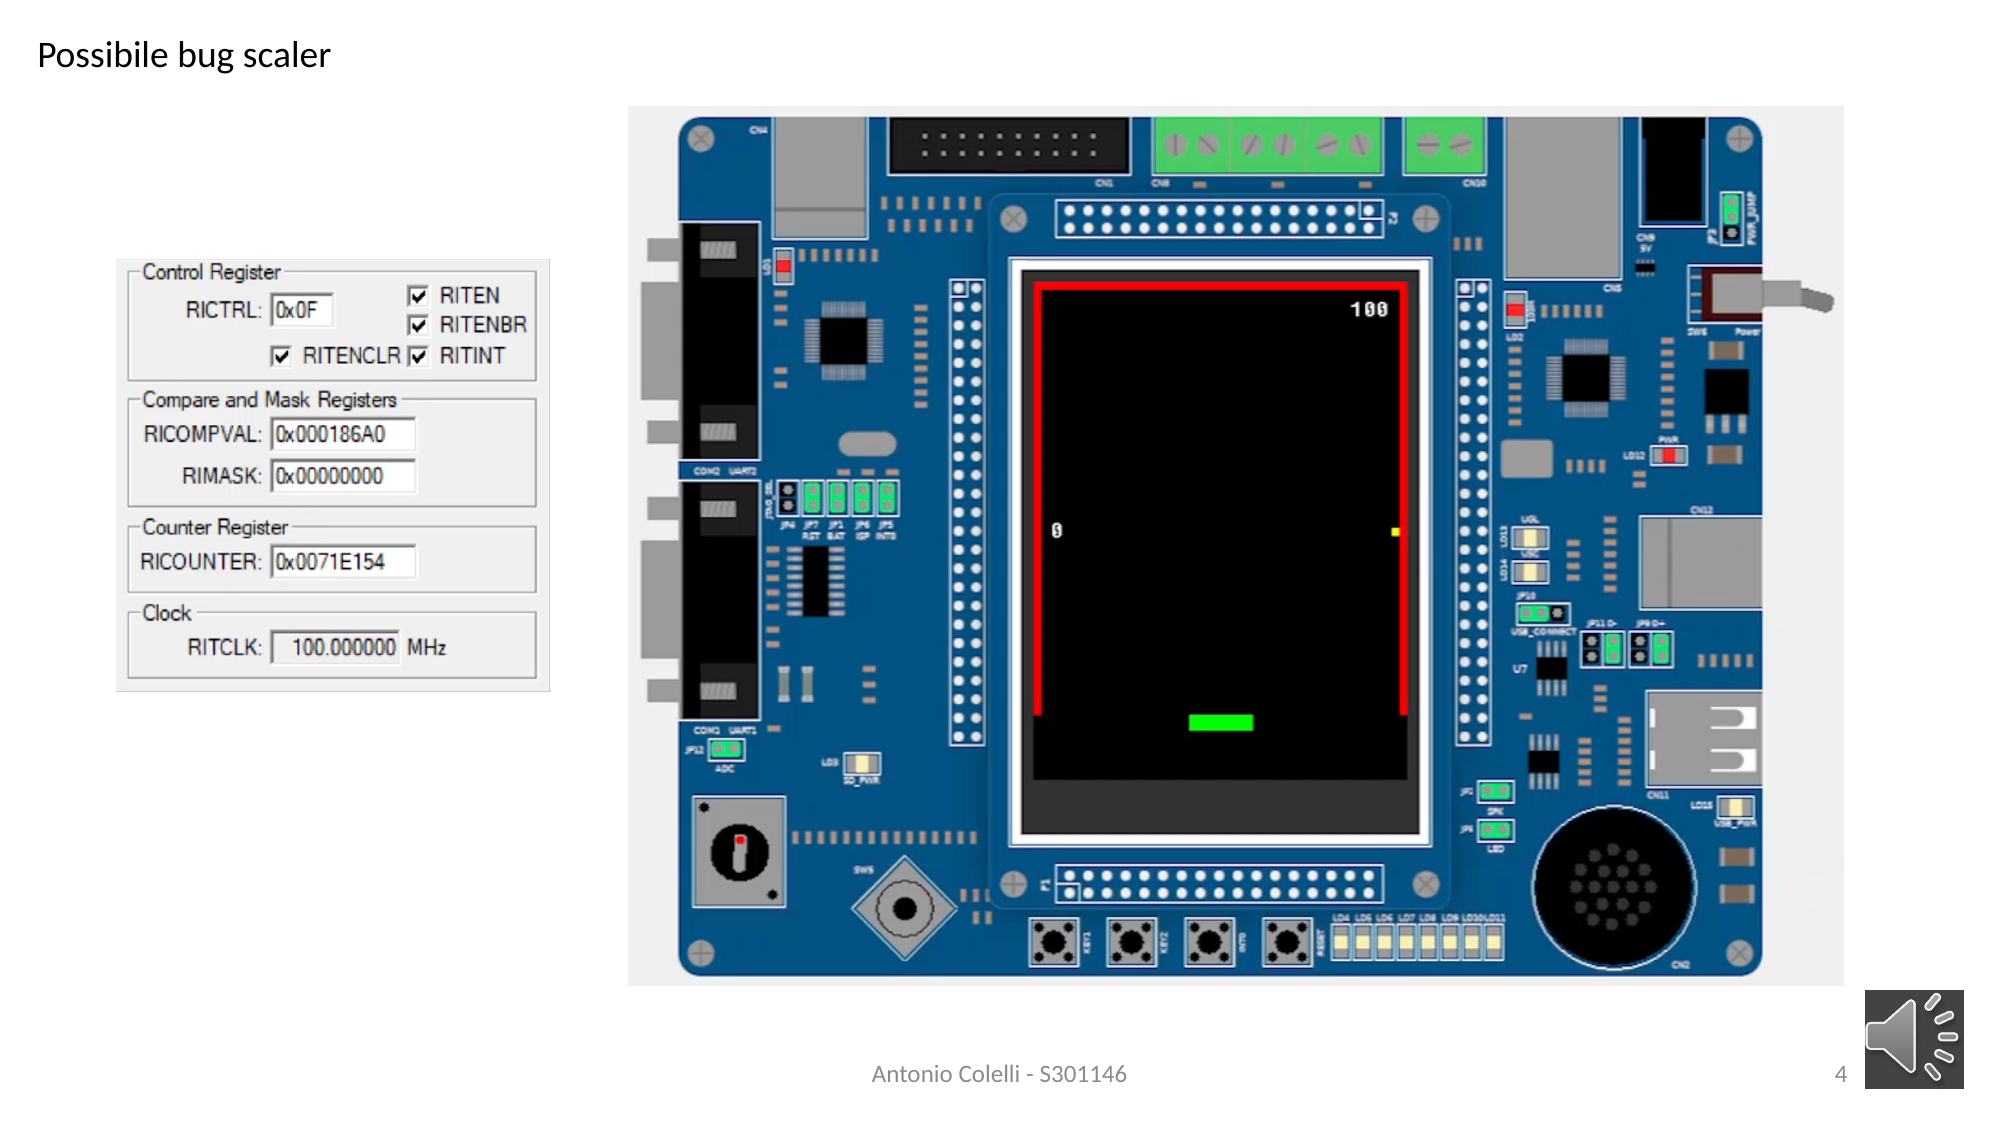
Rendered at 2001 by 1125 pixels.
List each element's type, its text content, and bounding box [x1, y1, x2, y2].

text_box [115, 258, 551, 693]
text_box Possibile bug scaler [22, 22, 356, 83]
picture [1864, 989, 1965, 1090]
footer Antonio Colelli - S301146 [662, 1042, 1338, 1103]
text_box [627, 106, 1845, 986]
slide_number 4 [1412, 1042, 1863, 1103]
